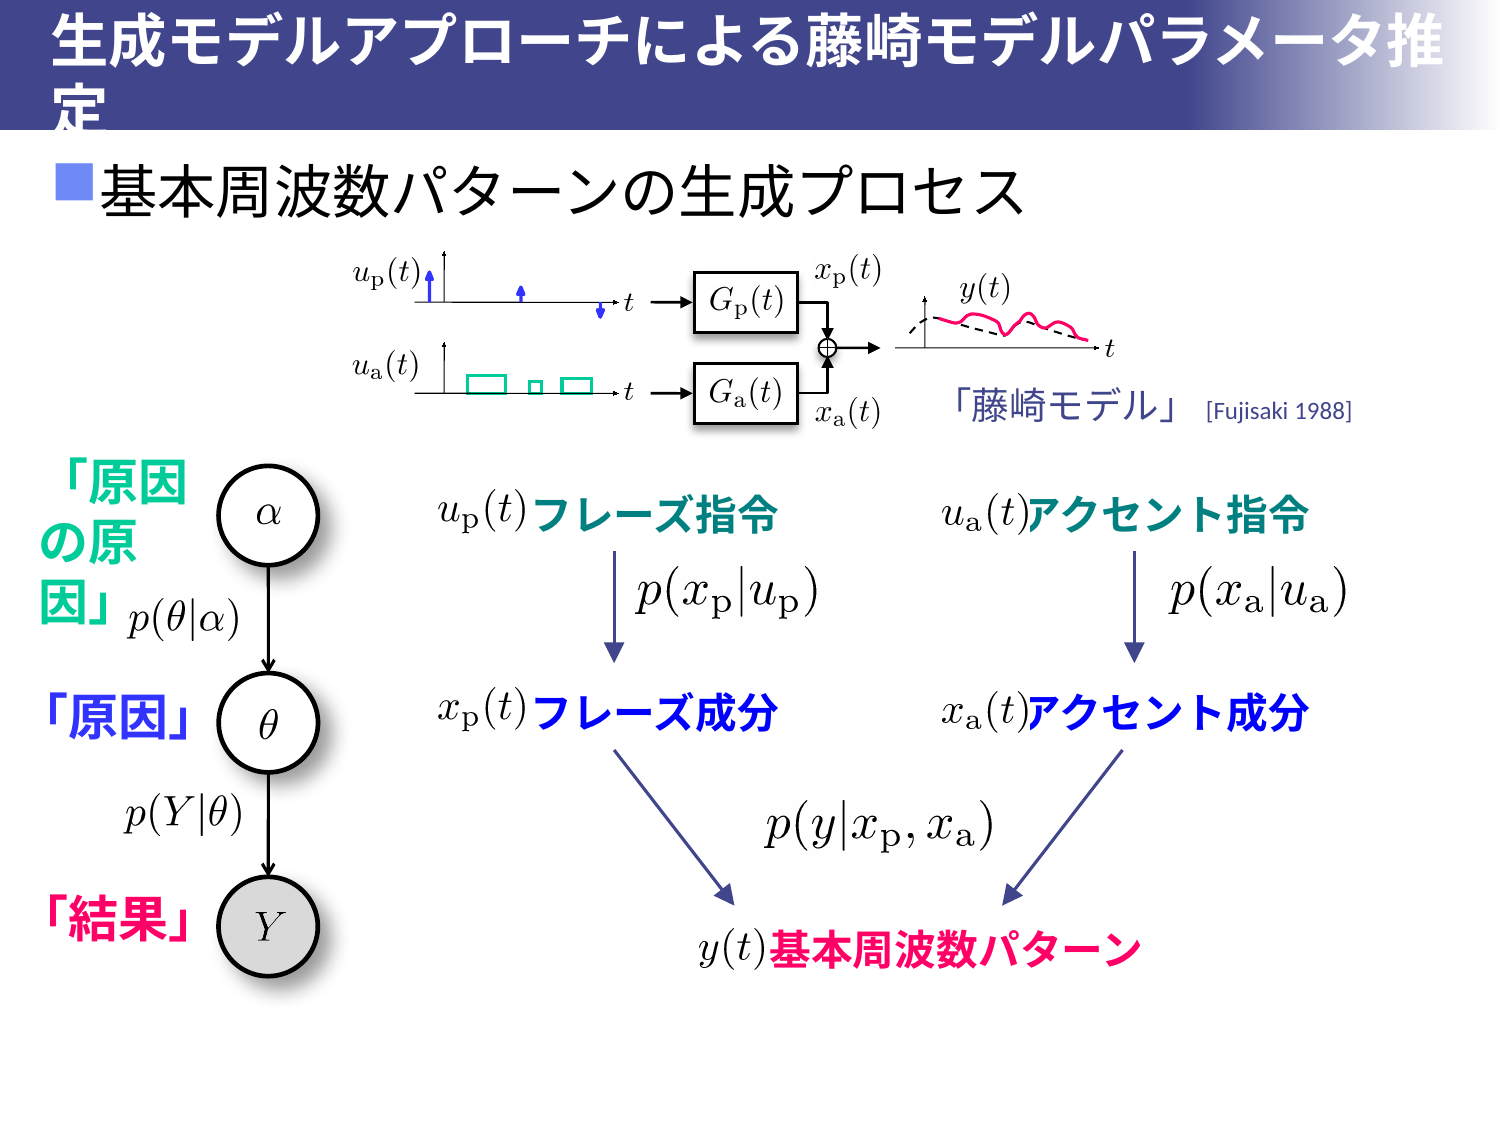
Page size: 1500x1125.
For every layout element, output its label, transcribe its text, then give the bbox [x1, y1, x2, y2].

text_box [23, 442, 319, 977]
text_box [696, 915, 1150, 982]
list 基本周波数パターンの生成プロセス [35, 147, 1481, 1105]
text_box フレーズ成分 [515, 679, 794, 744]
picture [630, 566, 822, 622]
text_box 「藤崎モデル」[Fujisaki 1988] [1118, 374, 1369, 435]
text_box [613, 749, 735, 906]
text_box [1001, 749, 1123, 906]
picture [433, 489, 526, 536]
text_box フレーズ指令 [515, 481, 794, 547]
picture [1166, 566, 1347, 617]
picture [941, 492, 1030, 535]
picture [941, 690, 1030, 733]
title 生成モデルアプローチによる藤崎モデルパラメータ推定 [35, 34, 1481, 114]
text_box アクセント成分 [1004, 679, 1325, 744]
text_box アクセント指令 [1004, 481, 1325, 546]
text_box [350, 250, 1117, 429]
picture [434, 687, 527, 734]
picture [762, 800, 993, 857]
